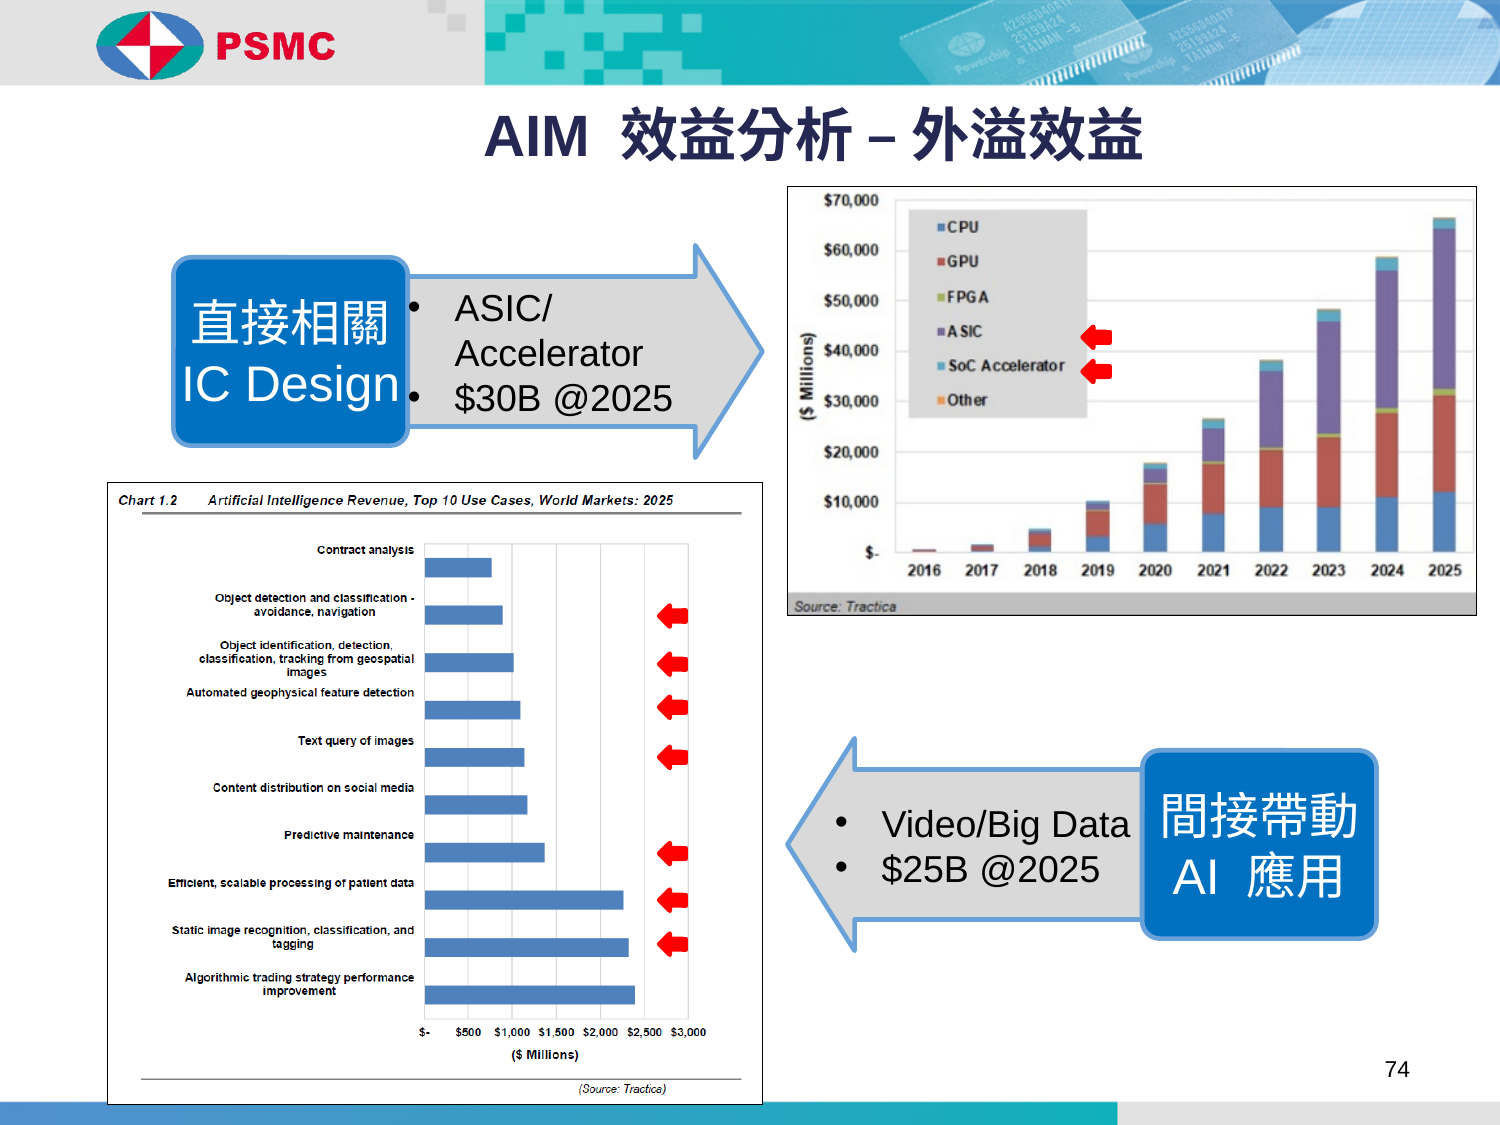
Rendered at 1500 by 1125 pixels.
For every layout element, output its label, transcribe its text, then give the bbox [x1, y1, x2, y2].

text_box [247, 482, 763, 740]
picture [786, 185, 1477, 616]
text_box 間接帶動 AI 應用 [1142, 750, 1377, 939]
text_box [105, 1093, 768, 1110]
picture [0, 1093, 1500, 1125]
slide_number 74 [1074, 1046, 1425, 1103]
text_box 直接相關 IC Design [173, 257, 237, 446]
picture [0, 0, 1500, 90]
picture [107, 482, 763, 1105]
text_box [786, 226, 1038, 616]
title AIM 效益分析 – 外溢效益 [202, 90, 1425, 184]
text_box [249, 228, 1034, 735]
text_box Video/Big Data $25B @2025 [787, 750, 1143, 951]
